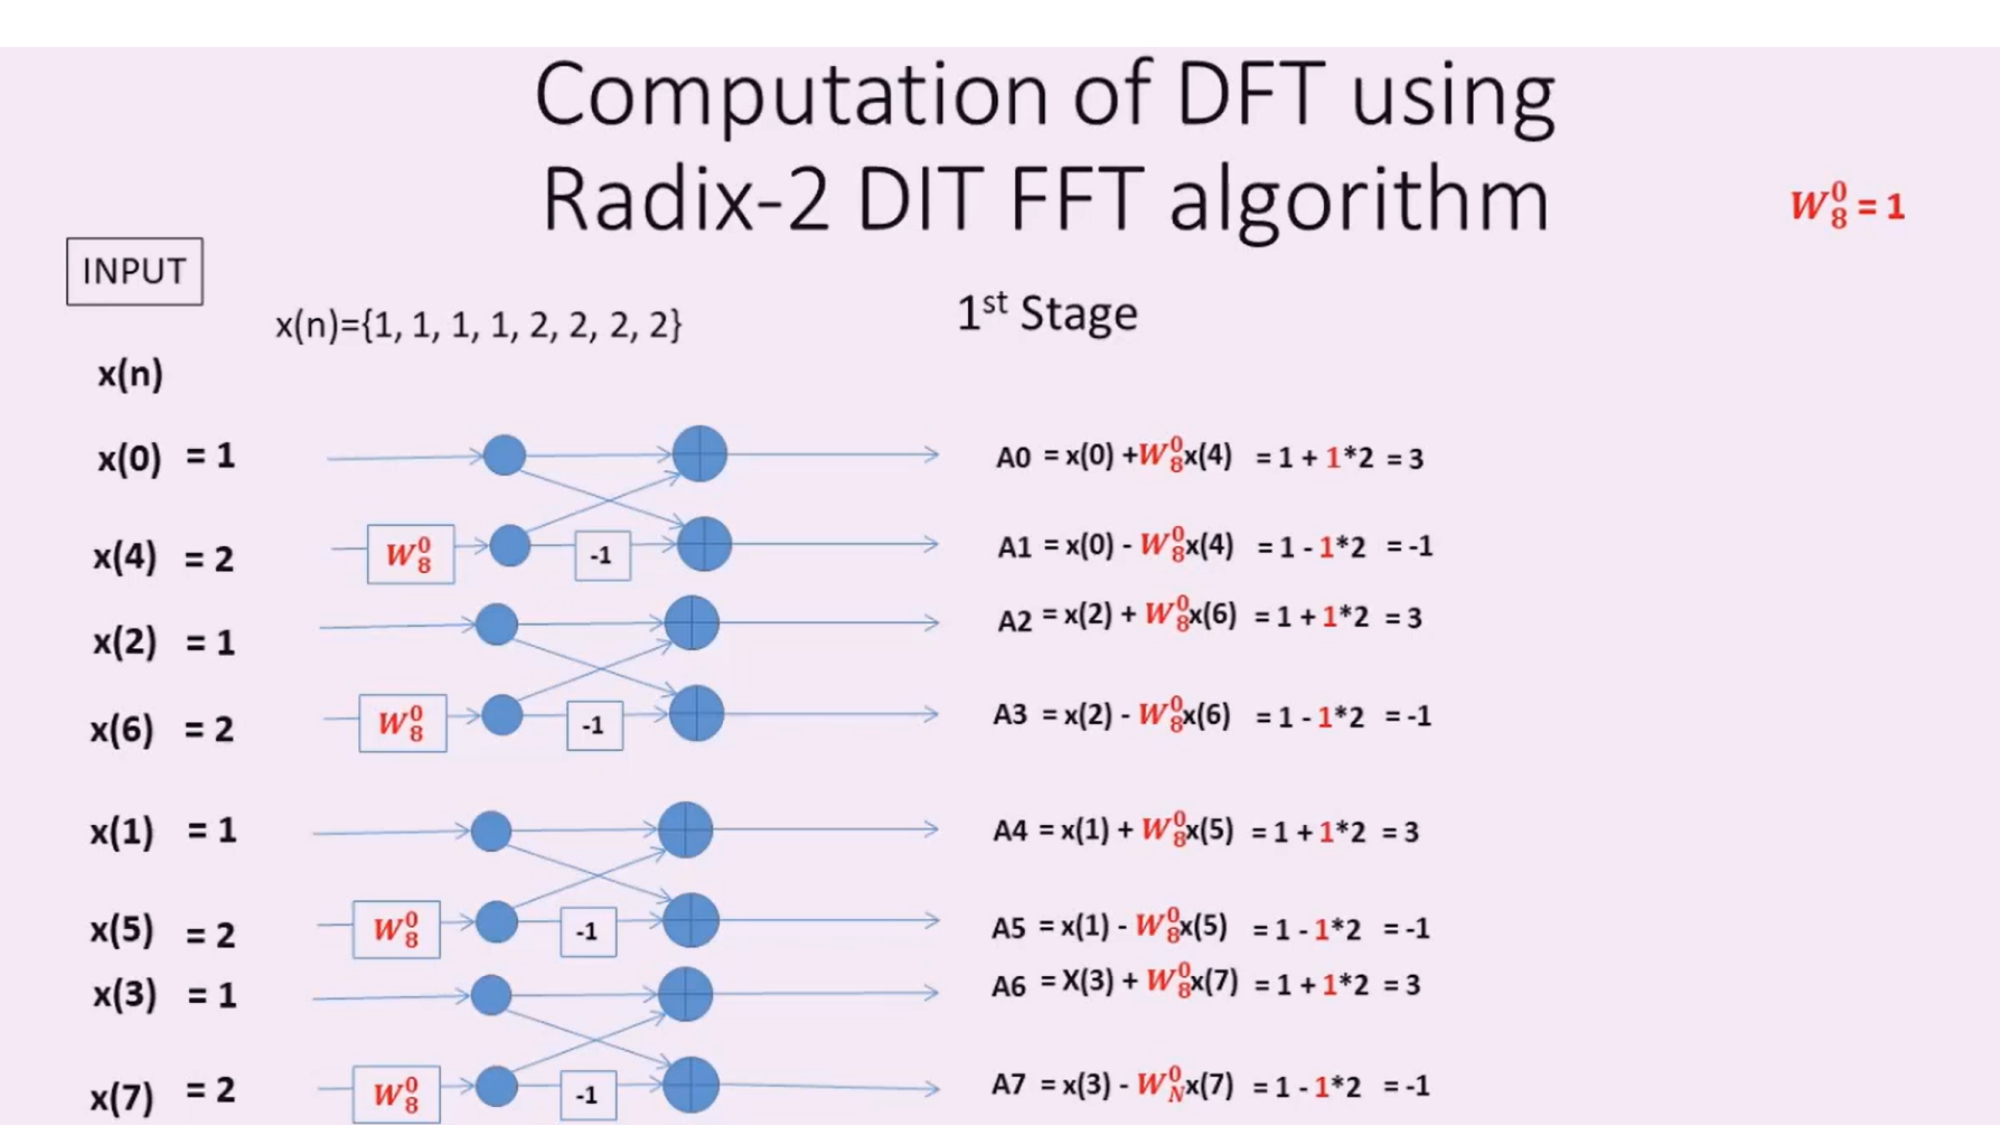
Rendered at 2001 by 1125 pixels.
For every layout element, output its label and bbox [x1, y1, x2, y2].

list [0, 47, 2000, 1125]
